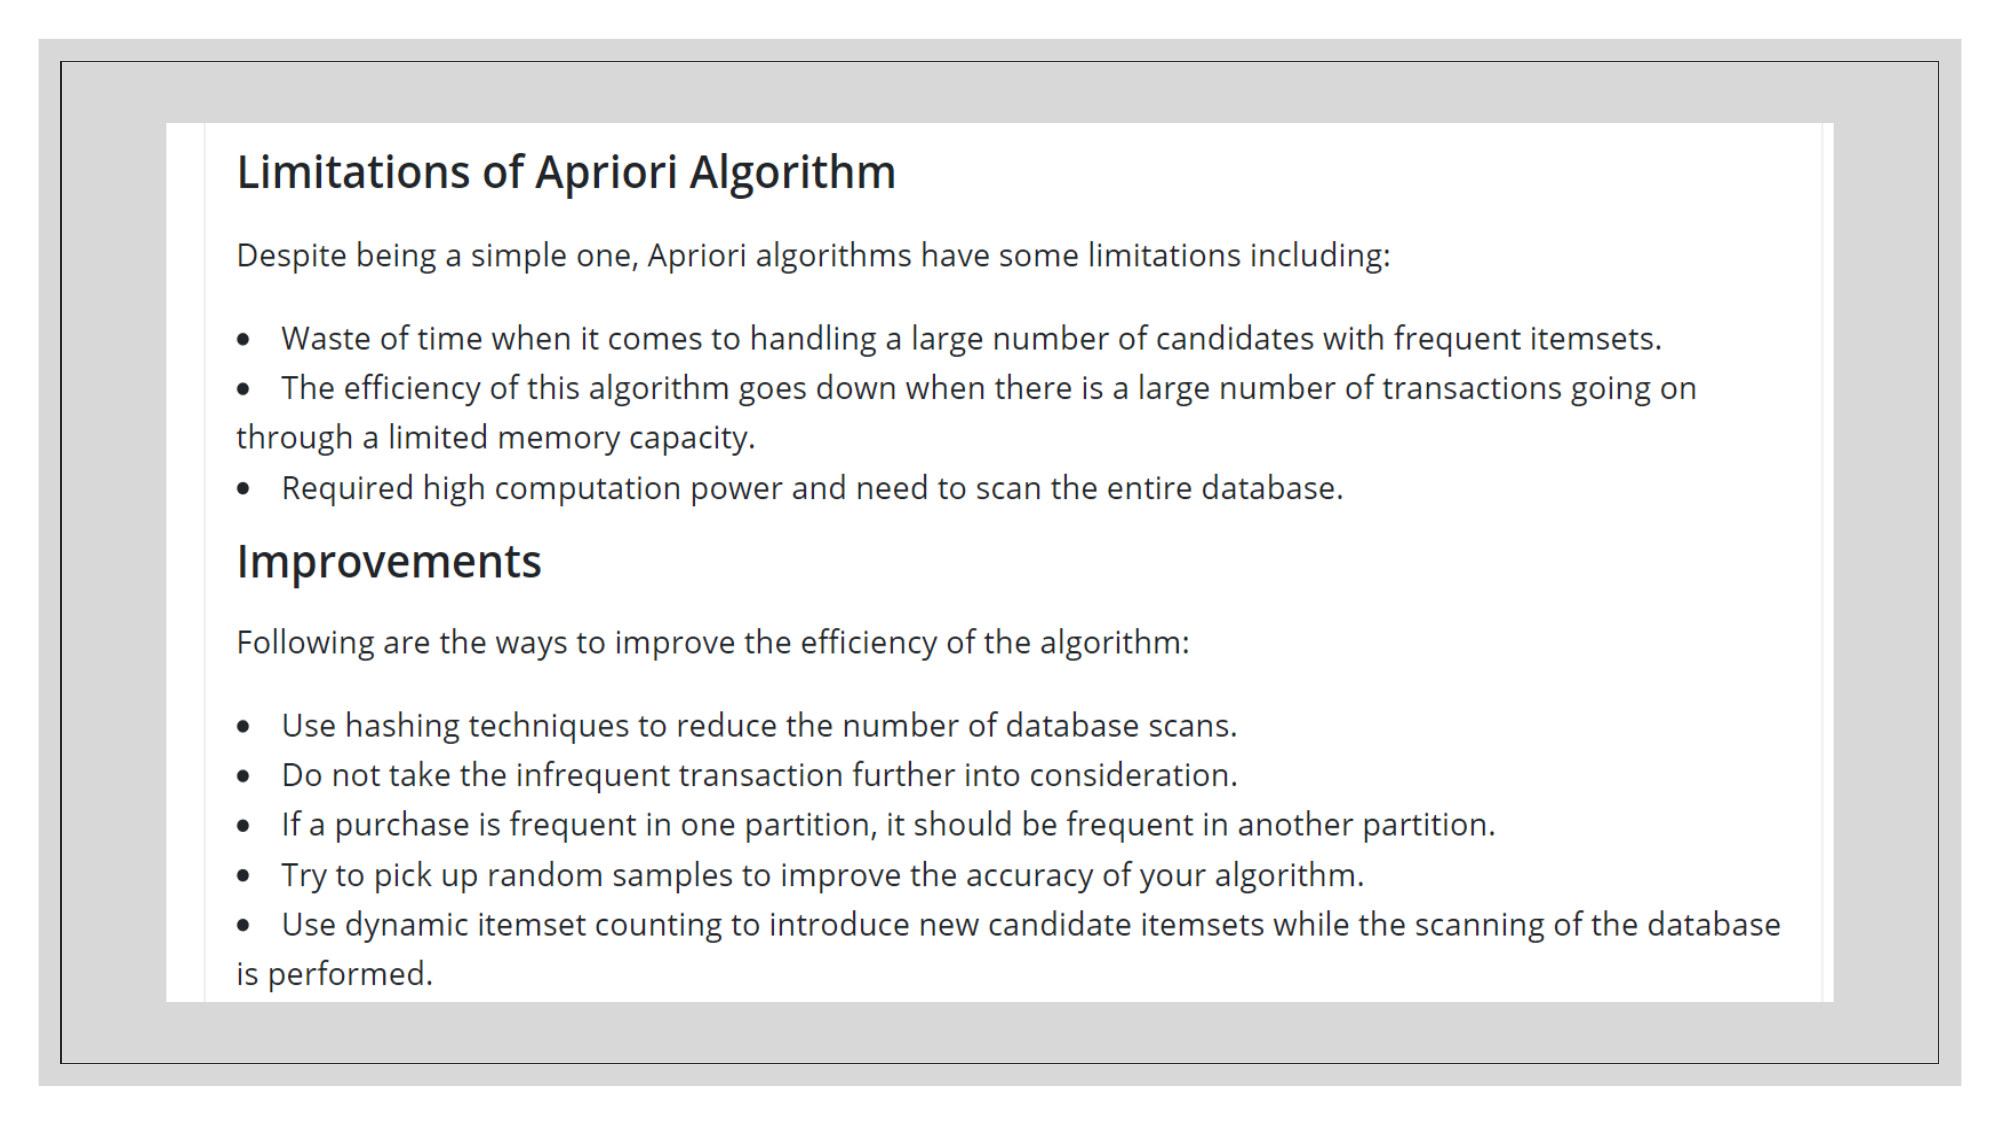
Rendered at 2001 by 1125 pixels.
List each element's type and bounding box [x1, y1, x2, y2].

picture [166, 123, 1834, 1002]
